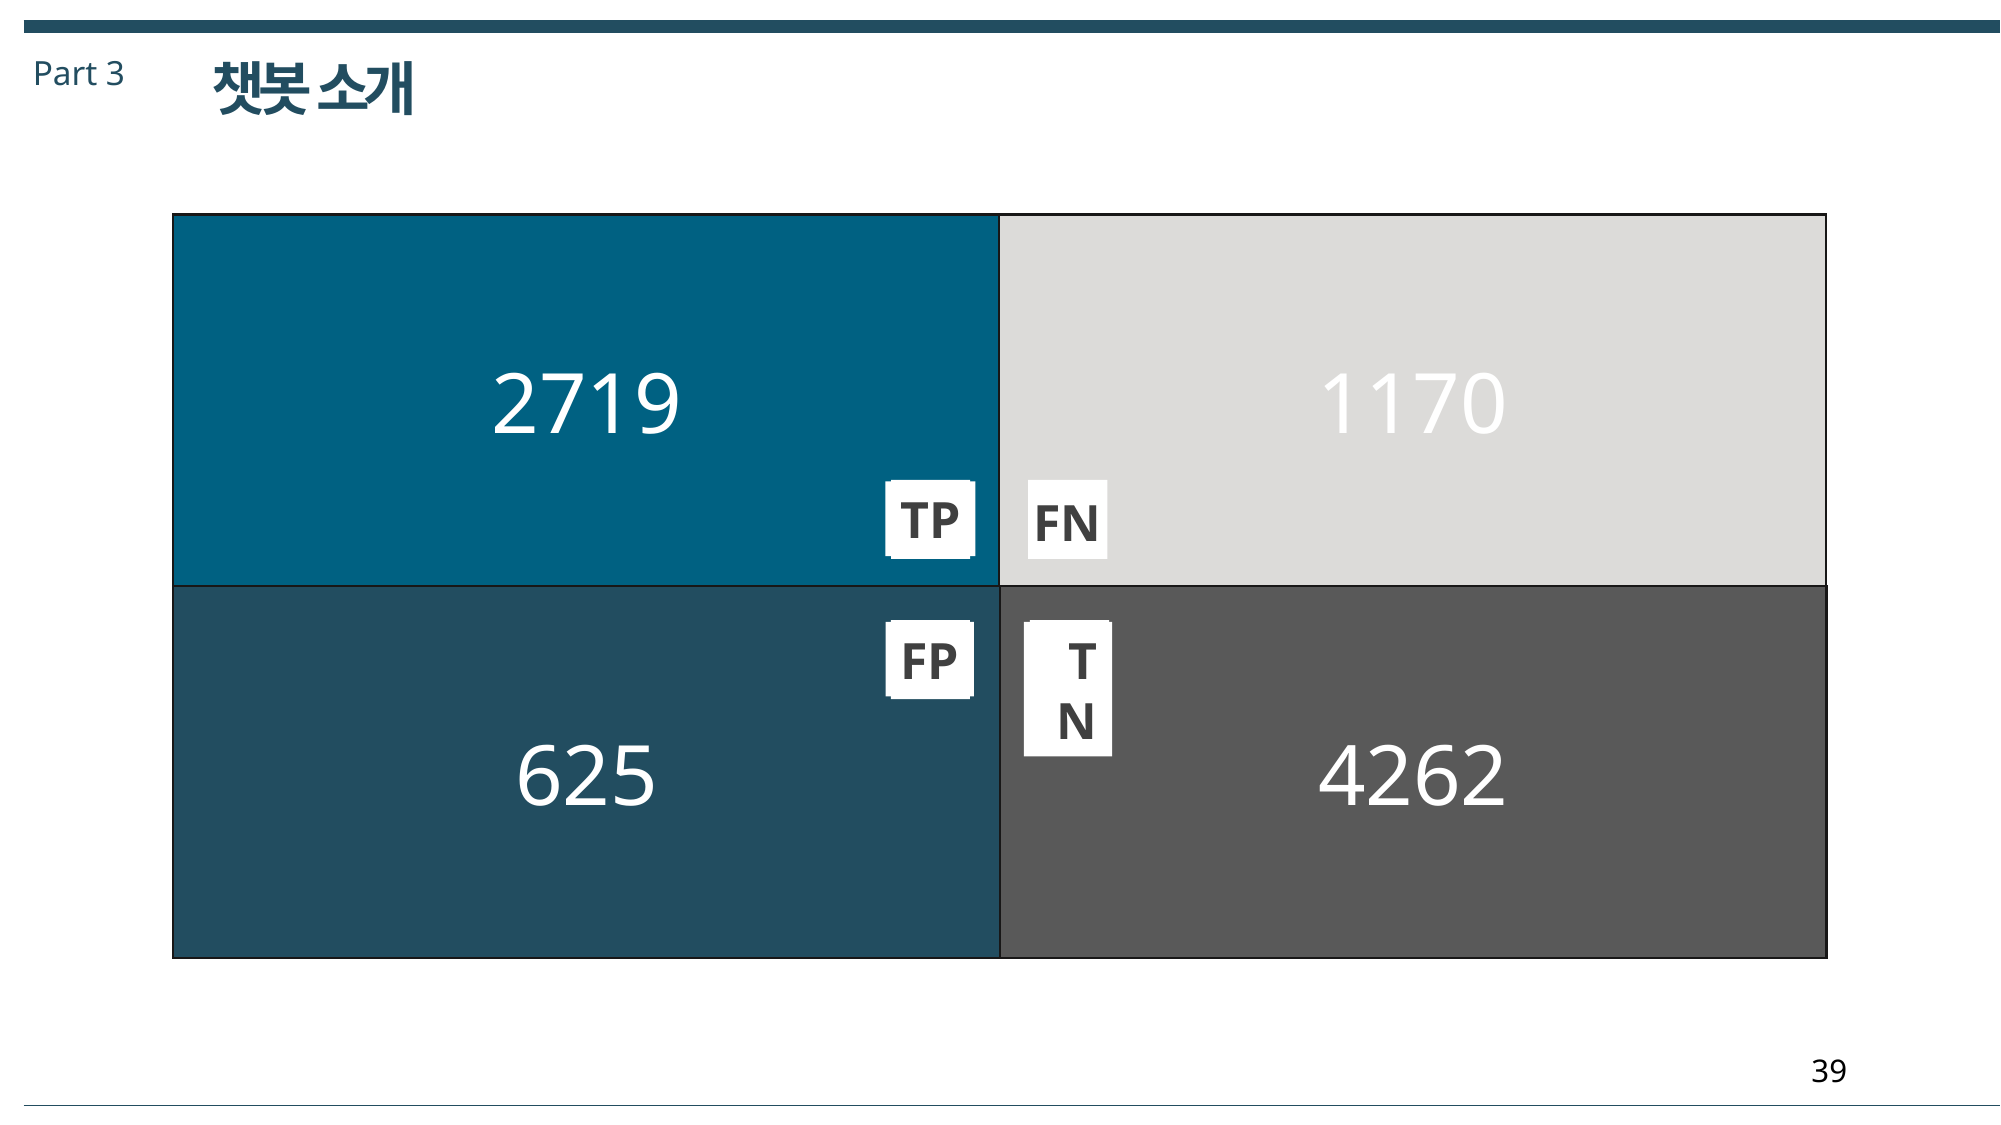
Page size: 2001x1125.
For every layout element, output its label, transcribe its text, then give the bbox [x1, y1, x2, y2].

text_box TP [885, 481, 976, 557]
text_box TN [1023, 621, 1113, 757]
text_box 1170 [998, 213, 1827, 585]
text_box FN [1018, 484, 1117, 560]
slide_number 39 [1432, 1042, 1863, 1103]
text_box Part 3 [18, 44, 140, 100]
text_box 4262 [999, 585, 1828, 959]
text_box FP [885, 621, 974, 697]
text_box 챗봇 소개 [197, 44, 433, 130]
text_box 2719 [172, 213, 998, 585]
text_box 625 [172, 585, 999, 959]
text_box [1027, 479, 1108, 484]
